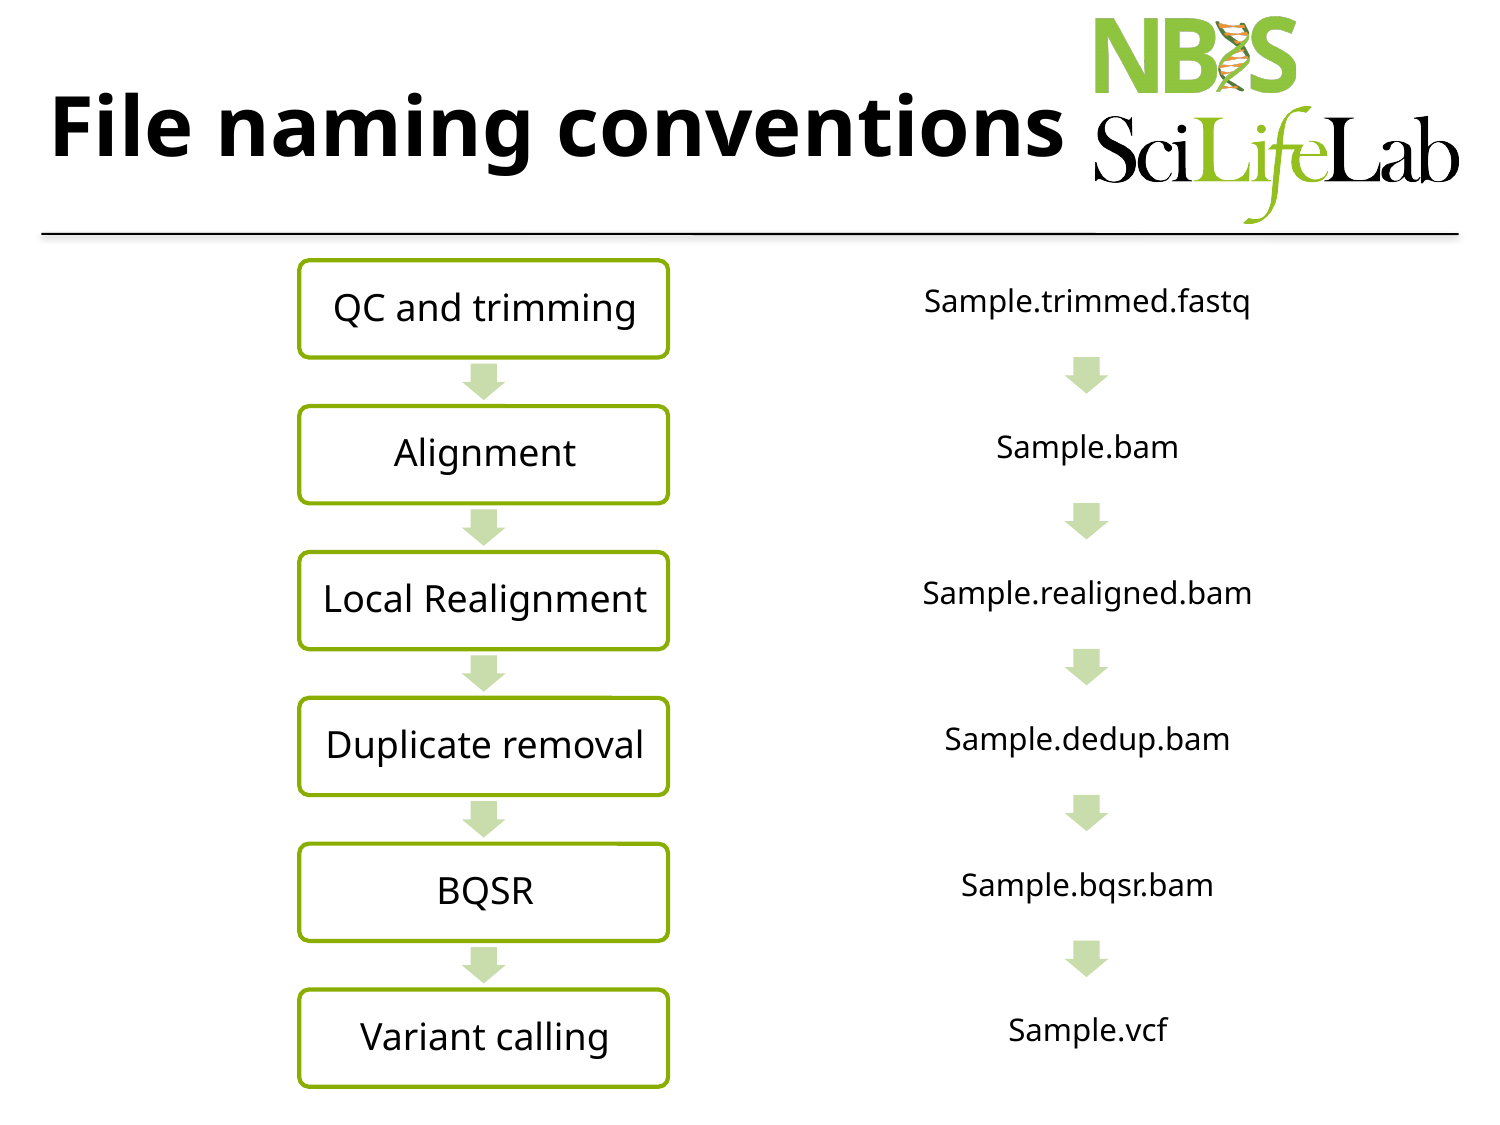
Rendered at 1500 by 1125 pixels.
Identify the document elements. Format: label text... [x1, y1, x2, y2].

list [95, 259, 889, 1087]
title File naming conventions [33, 65, 1500, 254]
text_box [698, 252, 1492, 1081]
